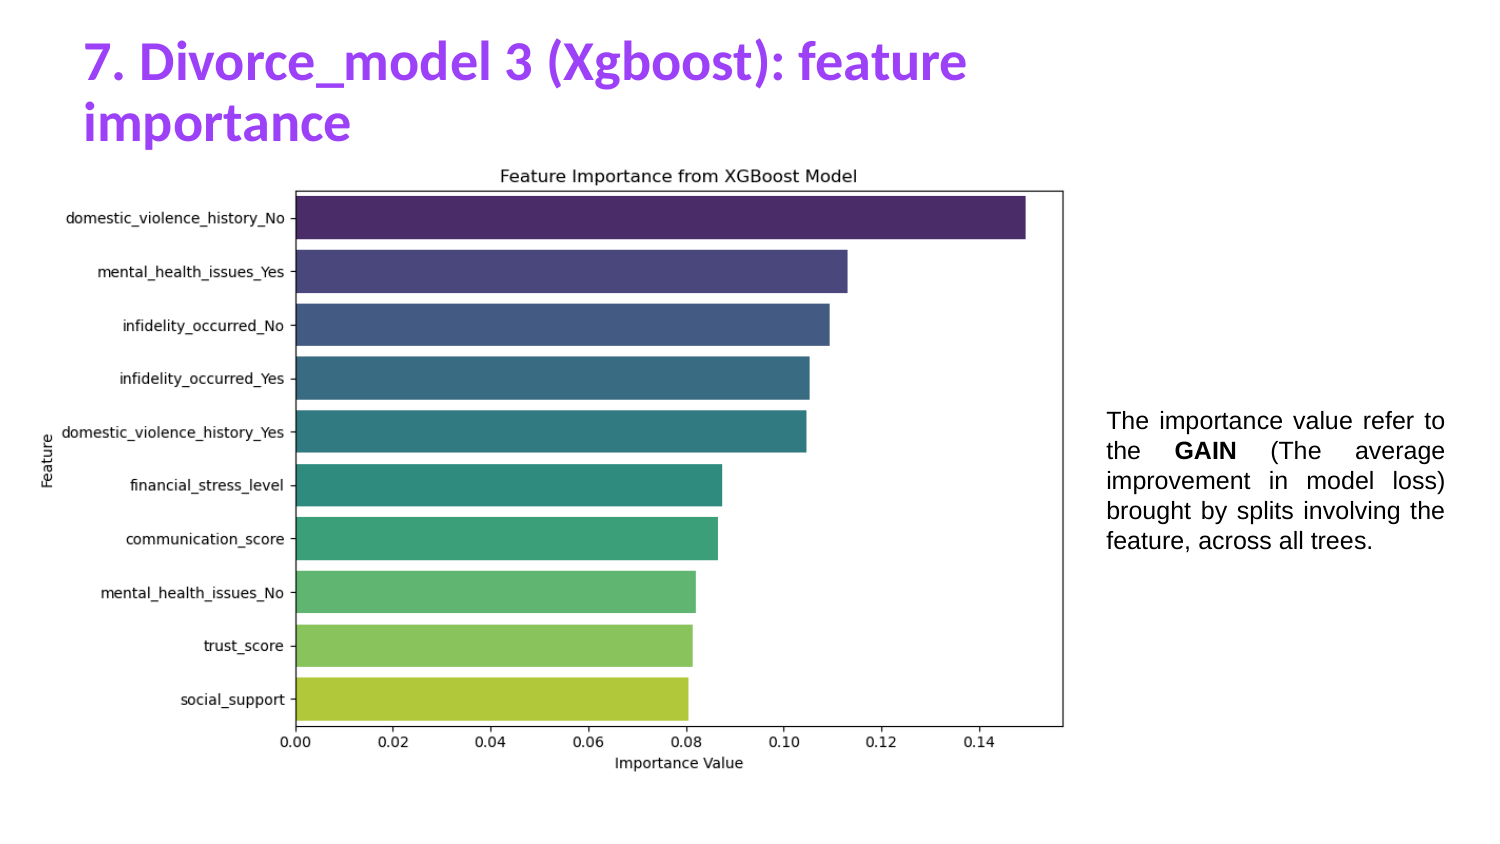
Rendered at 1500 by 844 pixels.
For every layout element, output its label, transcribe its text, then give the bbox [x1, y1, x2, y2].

picture [29, 159, 1072, 782]
text_box The importance value refer to the GAIN (The average improvement in model loss) brought by splits involving the feature, across all trees. [1091, 389, 1461, 552]
text_box 7. Divorce_model 3 (Xgboost): feature importance [72, 60, 1072, 159]
